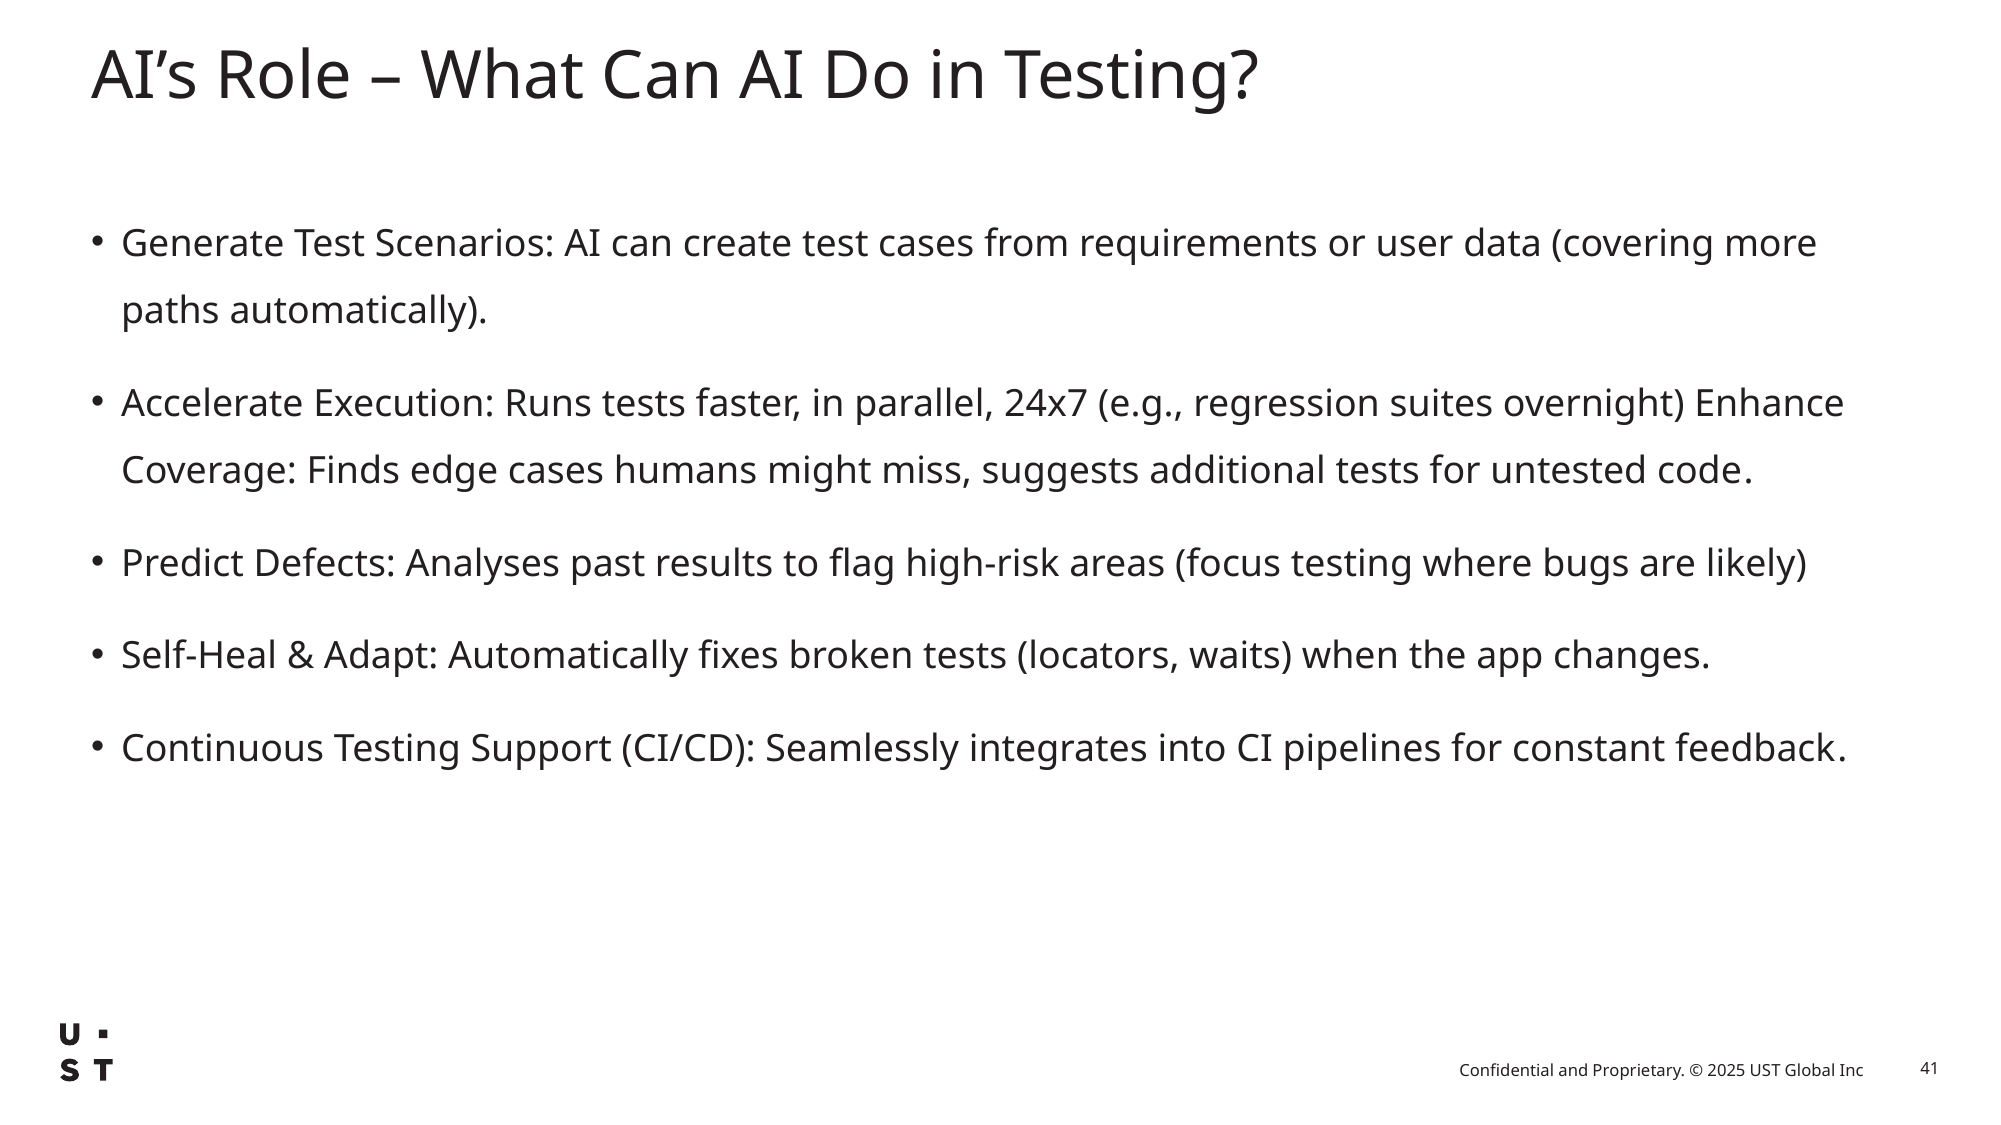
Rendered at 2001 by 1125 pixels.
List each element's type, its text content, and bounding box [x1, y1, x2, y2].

title AI’s Role – What Can AI Do in Testing? [90, 40, 1878, 196]
list Generate Test Scenarios: AI can create test cases from requirements or user data (covering more paths automatically). Accelerate Execution: Runs tests faster, in parallel, 24x7 (e.g., regression suites overnight) Enhance Coverage: Finds edge cases humans might miss, suggests additional tests for untested code​. Predict Defects: Analyses past results to flag high-risk areas (focus testing where bugs are likely) Self-Heal & Adapt: Automatically fixes broken tests (locators, waits) when the app changes. Continuous Testing Support (CI/CD): Seamlessly integrates into CI pipelines for constant feedback​. [90, 196, 1878, 887]
